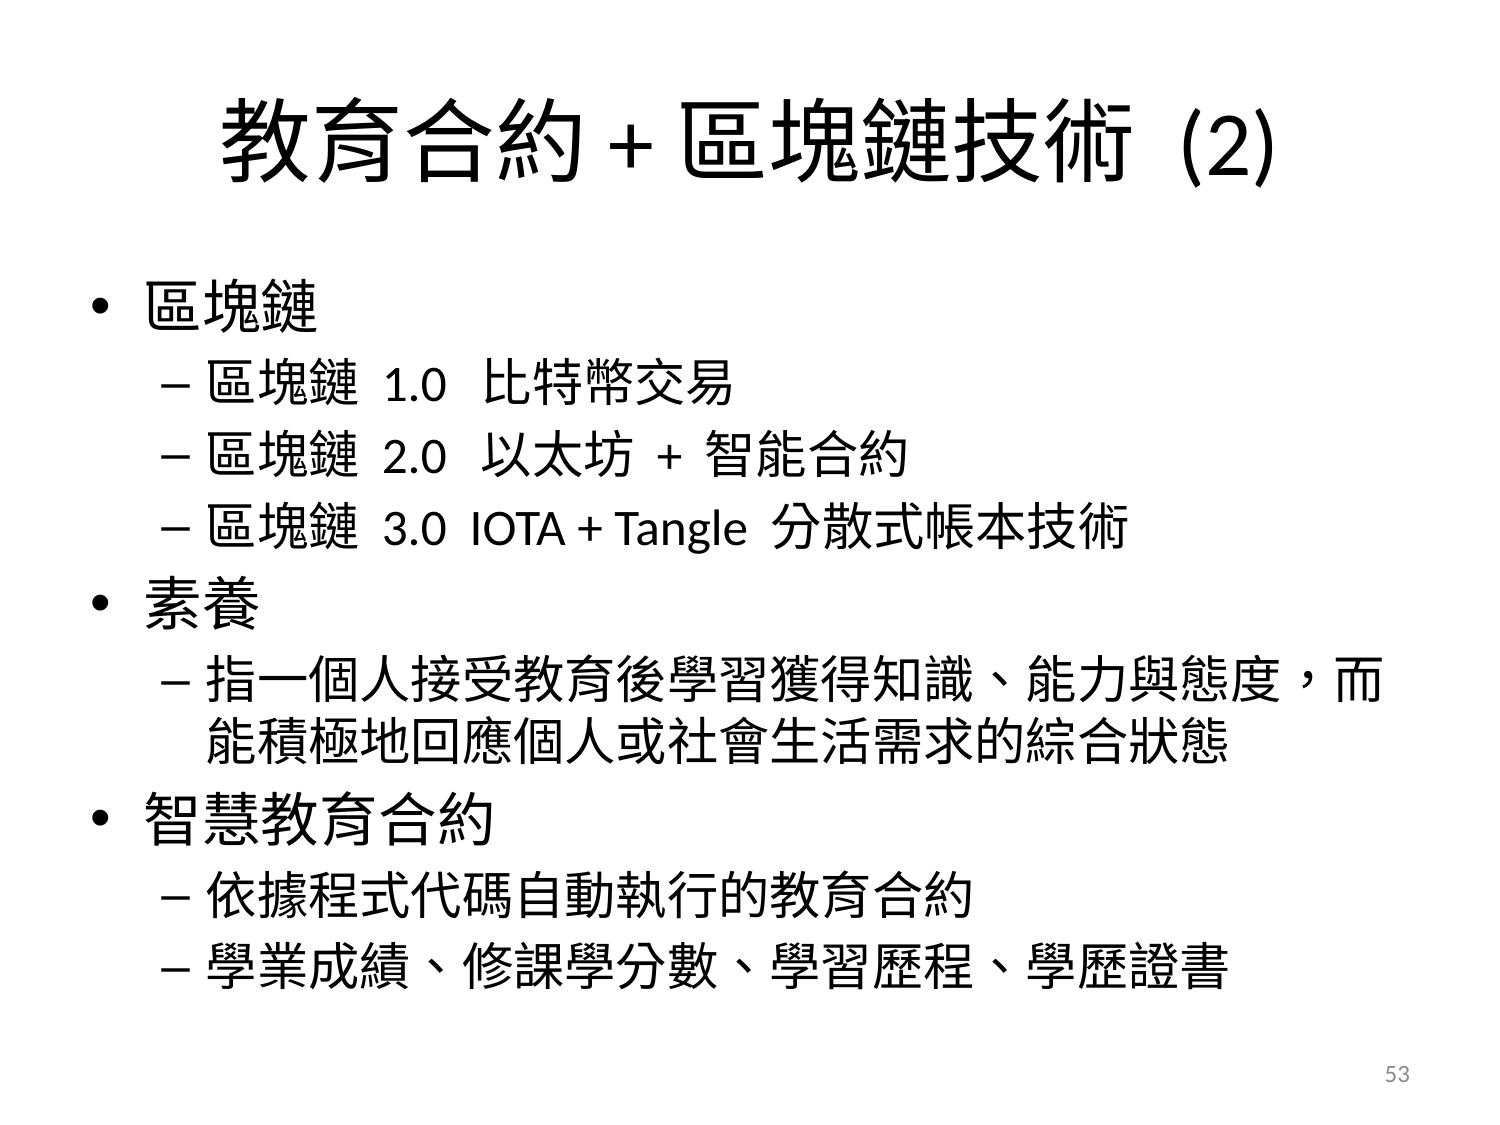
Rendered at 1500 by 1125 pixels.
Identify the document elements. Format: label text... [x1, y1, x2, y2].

slide_number 53 [1074, 1042, 1425, 1103]
list 區塊鏈 區塊鏈 1.0 比特幣交易 區塊鏈 2.0 以太坊 + 智能合約 區塊鏈 3.0 IOTA + Tangle 分散式帳本技術 素養 指一個人接受教育後學習獲得知識、能力與態度，而能積極地回應個人或社會生活需求的綜合狀態 智慧教育合約 依據程式代碼自動執行的教育合約 學業成績、修課學分數、學習歷程、學歷證書 [75, 262, 1425, 1005]
title 教育合約+區塊鏈技術 (2) [75, 45, 1425, 233]
